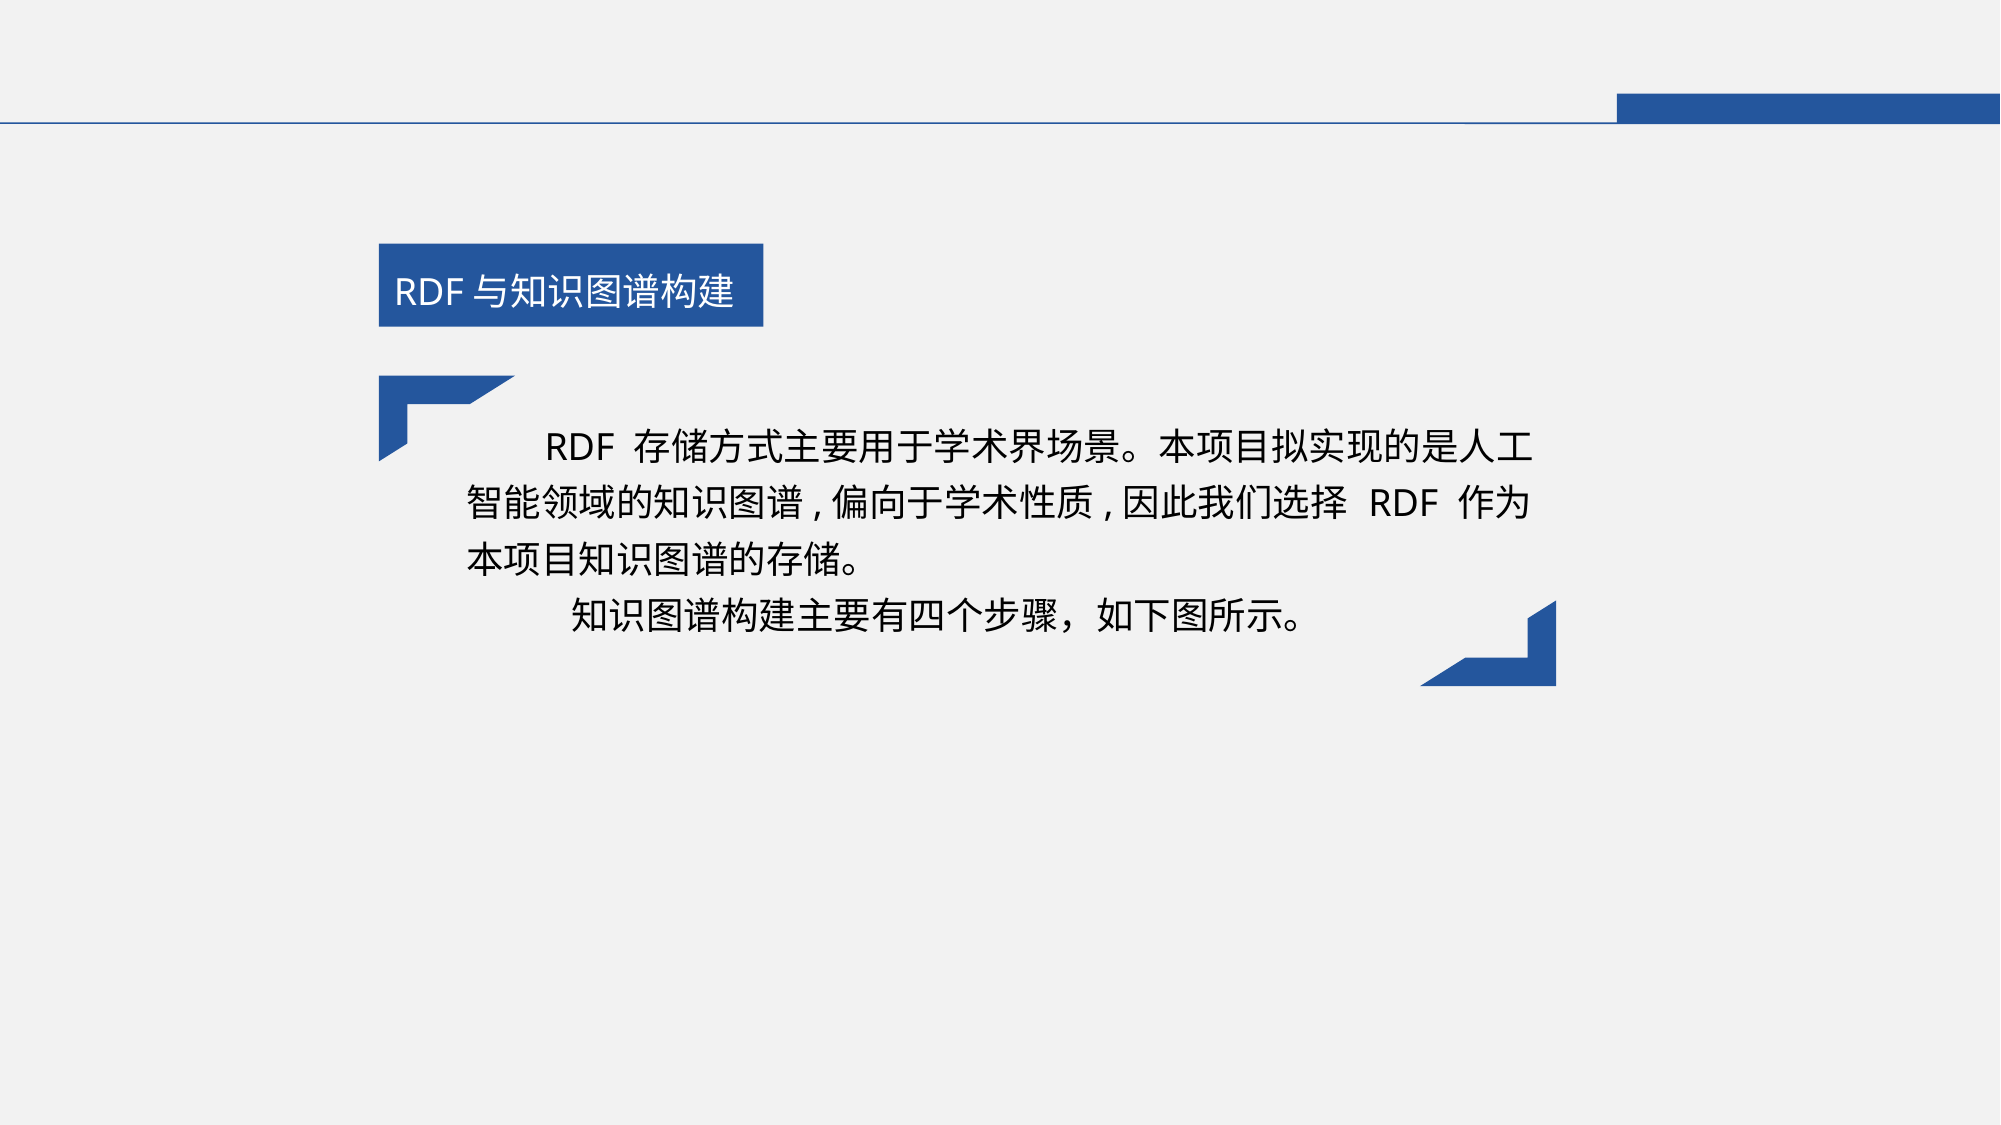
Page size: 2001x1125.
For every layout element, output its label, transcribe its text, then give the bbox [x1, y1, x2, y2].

text_box RDF 存储方式主要用于学术界场景。本项目拟实现的是人工智能领域的知识图谱,偏向于学术性质,因此我们选择 RDF 作为本项目知识图谱的存储。 知识图谱构建主要有四个步骤，如下图所示。 [451, 404, 1557, 665]
text_box [1417, 598, 1559, 689]
text_box [376, 373, 518, 464]
text_box RDF与知识图谱构建 [378, 243, 764, 327]
